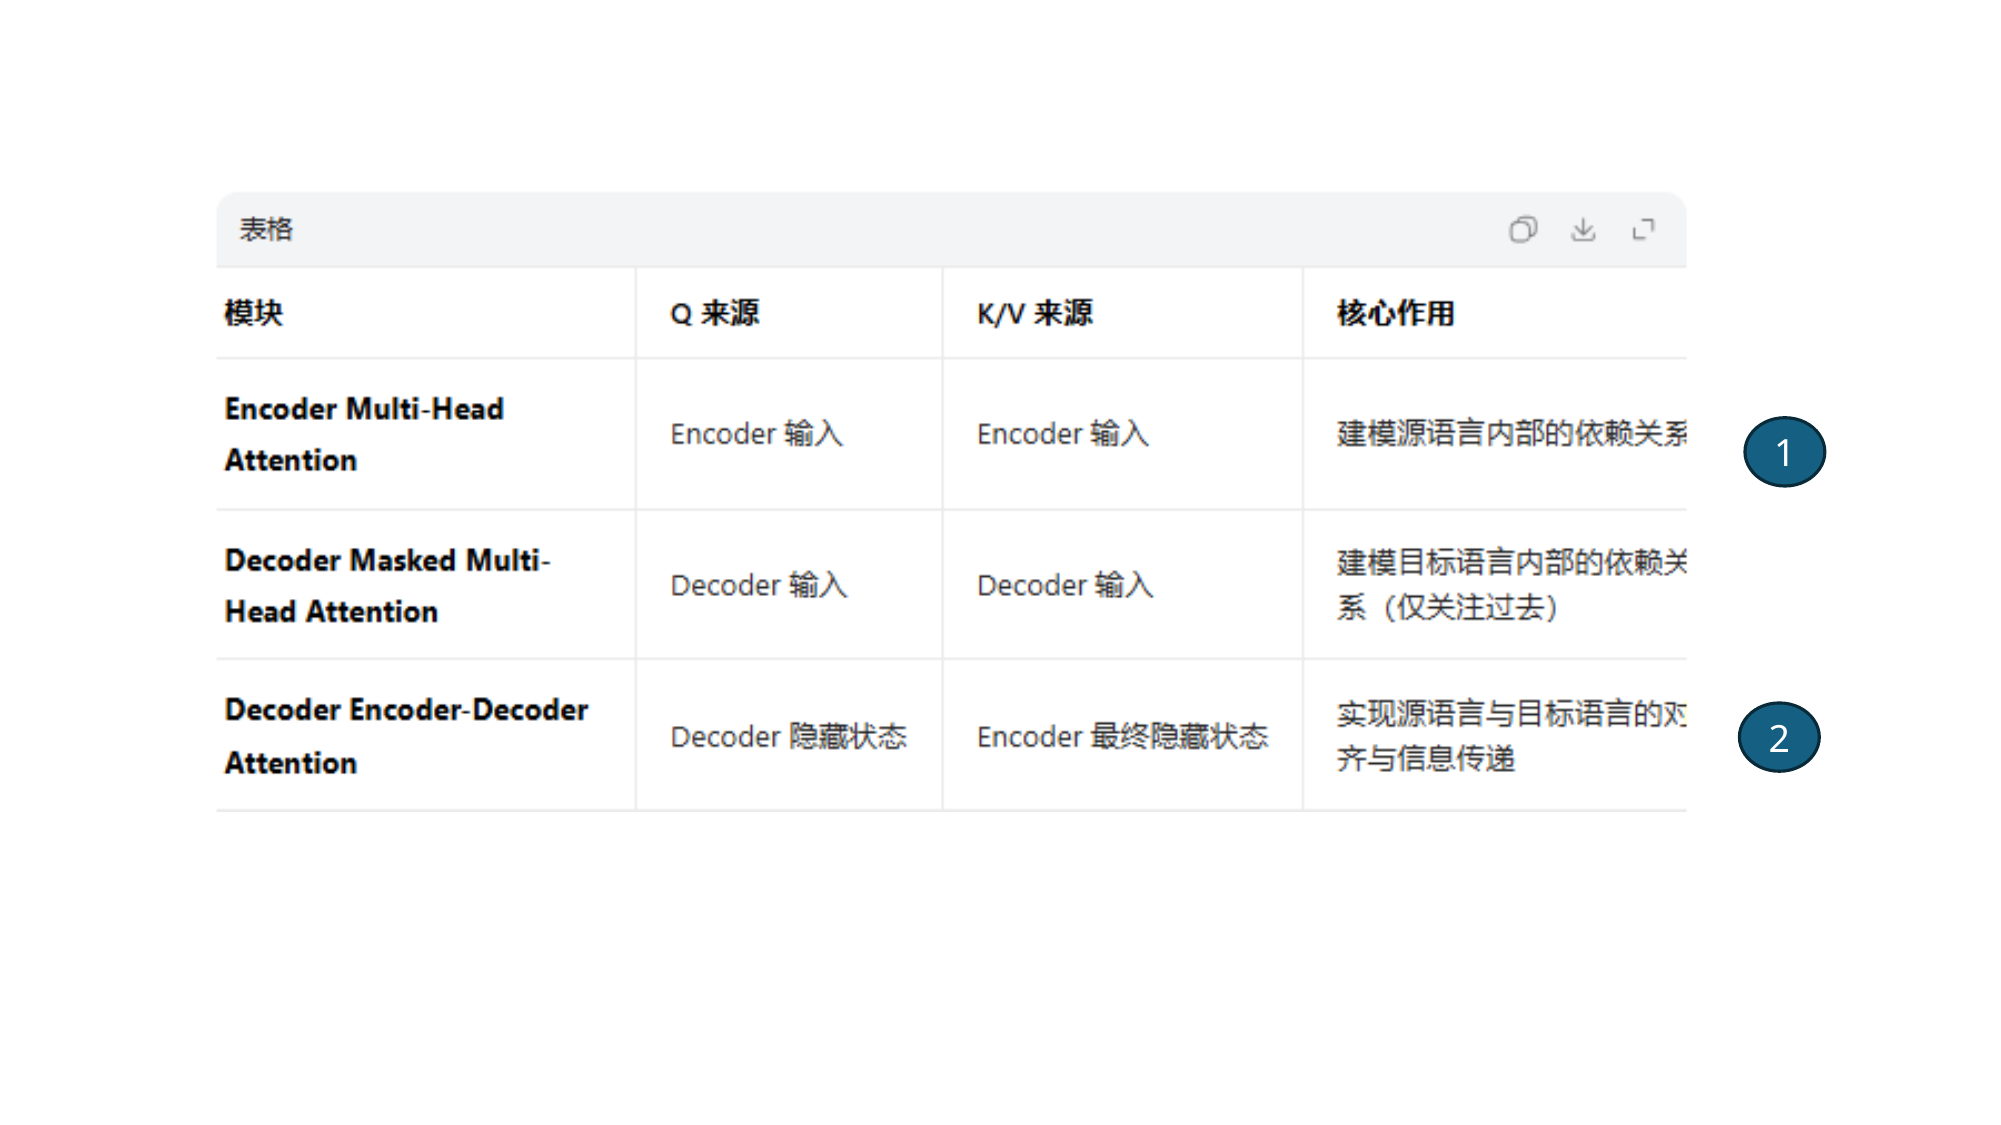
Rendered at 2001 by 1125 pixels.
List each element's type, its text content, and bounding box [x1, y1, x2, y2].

picture [174, 166, 1746, 812]
text_box 1 [1746, 416, 1827, 488]
text_box 2 [1746, 701, 1821, 773]
